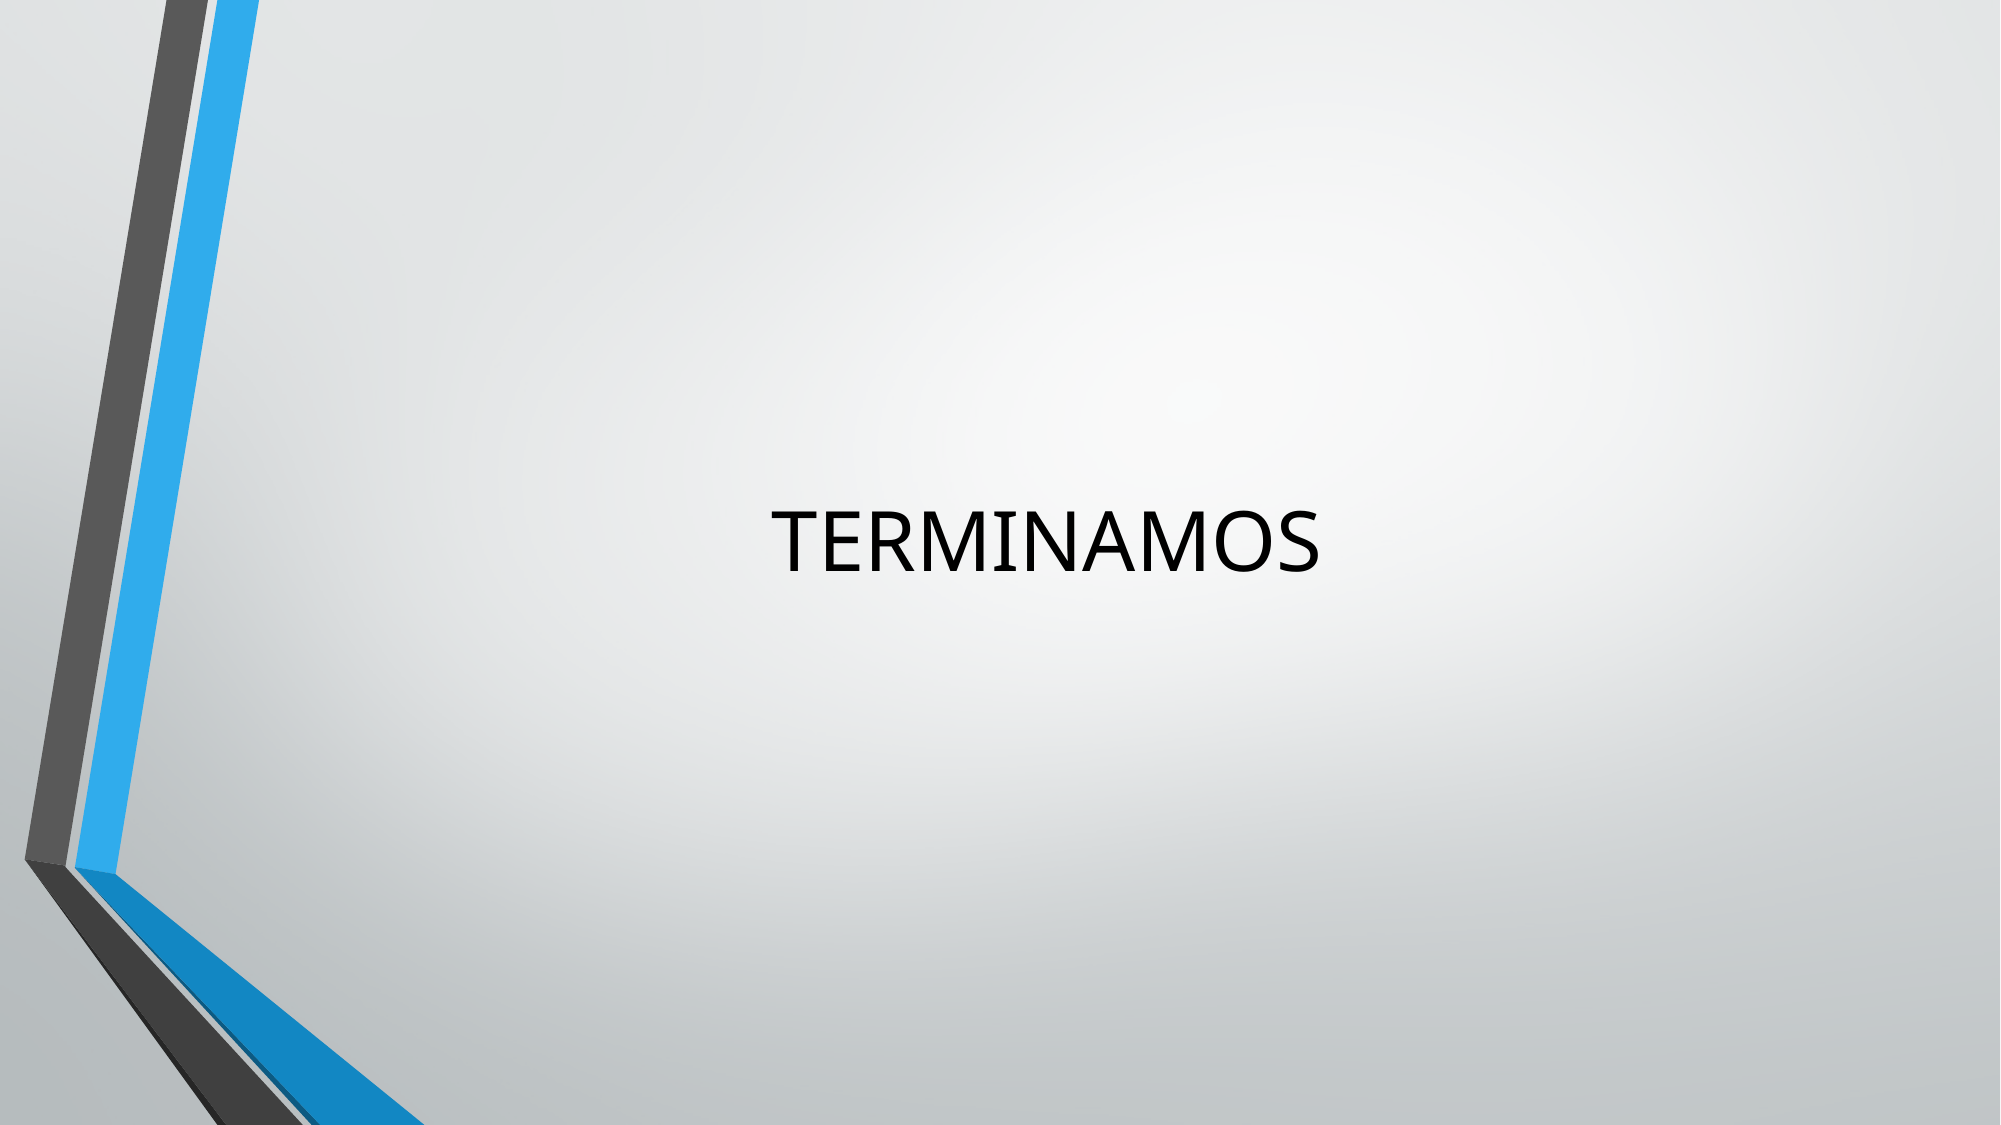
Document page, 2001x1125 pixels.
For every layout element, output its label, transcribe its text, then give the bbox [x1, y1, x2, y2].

title TERMINAMOS [225, 394, 1869, 682]
